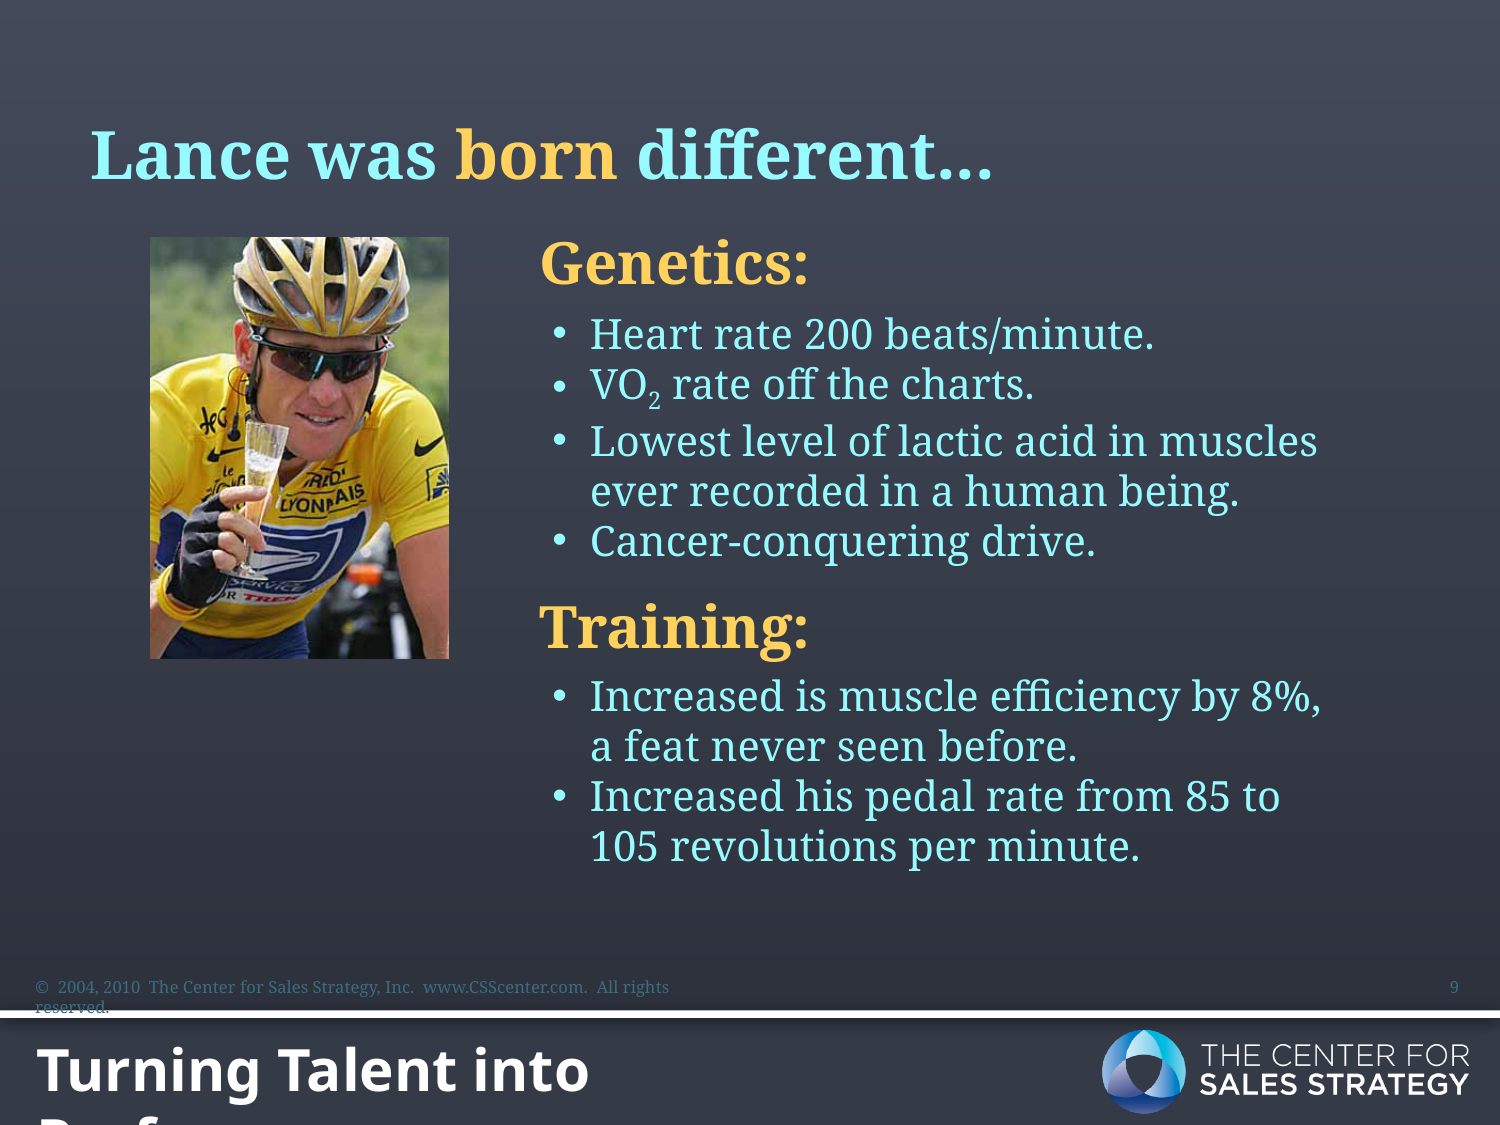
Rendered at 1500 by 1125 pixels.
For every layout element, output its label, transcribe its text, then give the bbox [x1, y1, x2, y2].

picture [1094, 1023, 1195, 1121]
picture [1200, 1044, 1469, 1095]
text_box Lance was born different... [74, 87, 1425, 218]
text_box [524, 582, 1375, 880]
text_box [524, 218, 1375, 568]
picture [149, 237, 449, 659]
